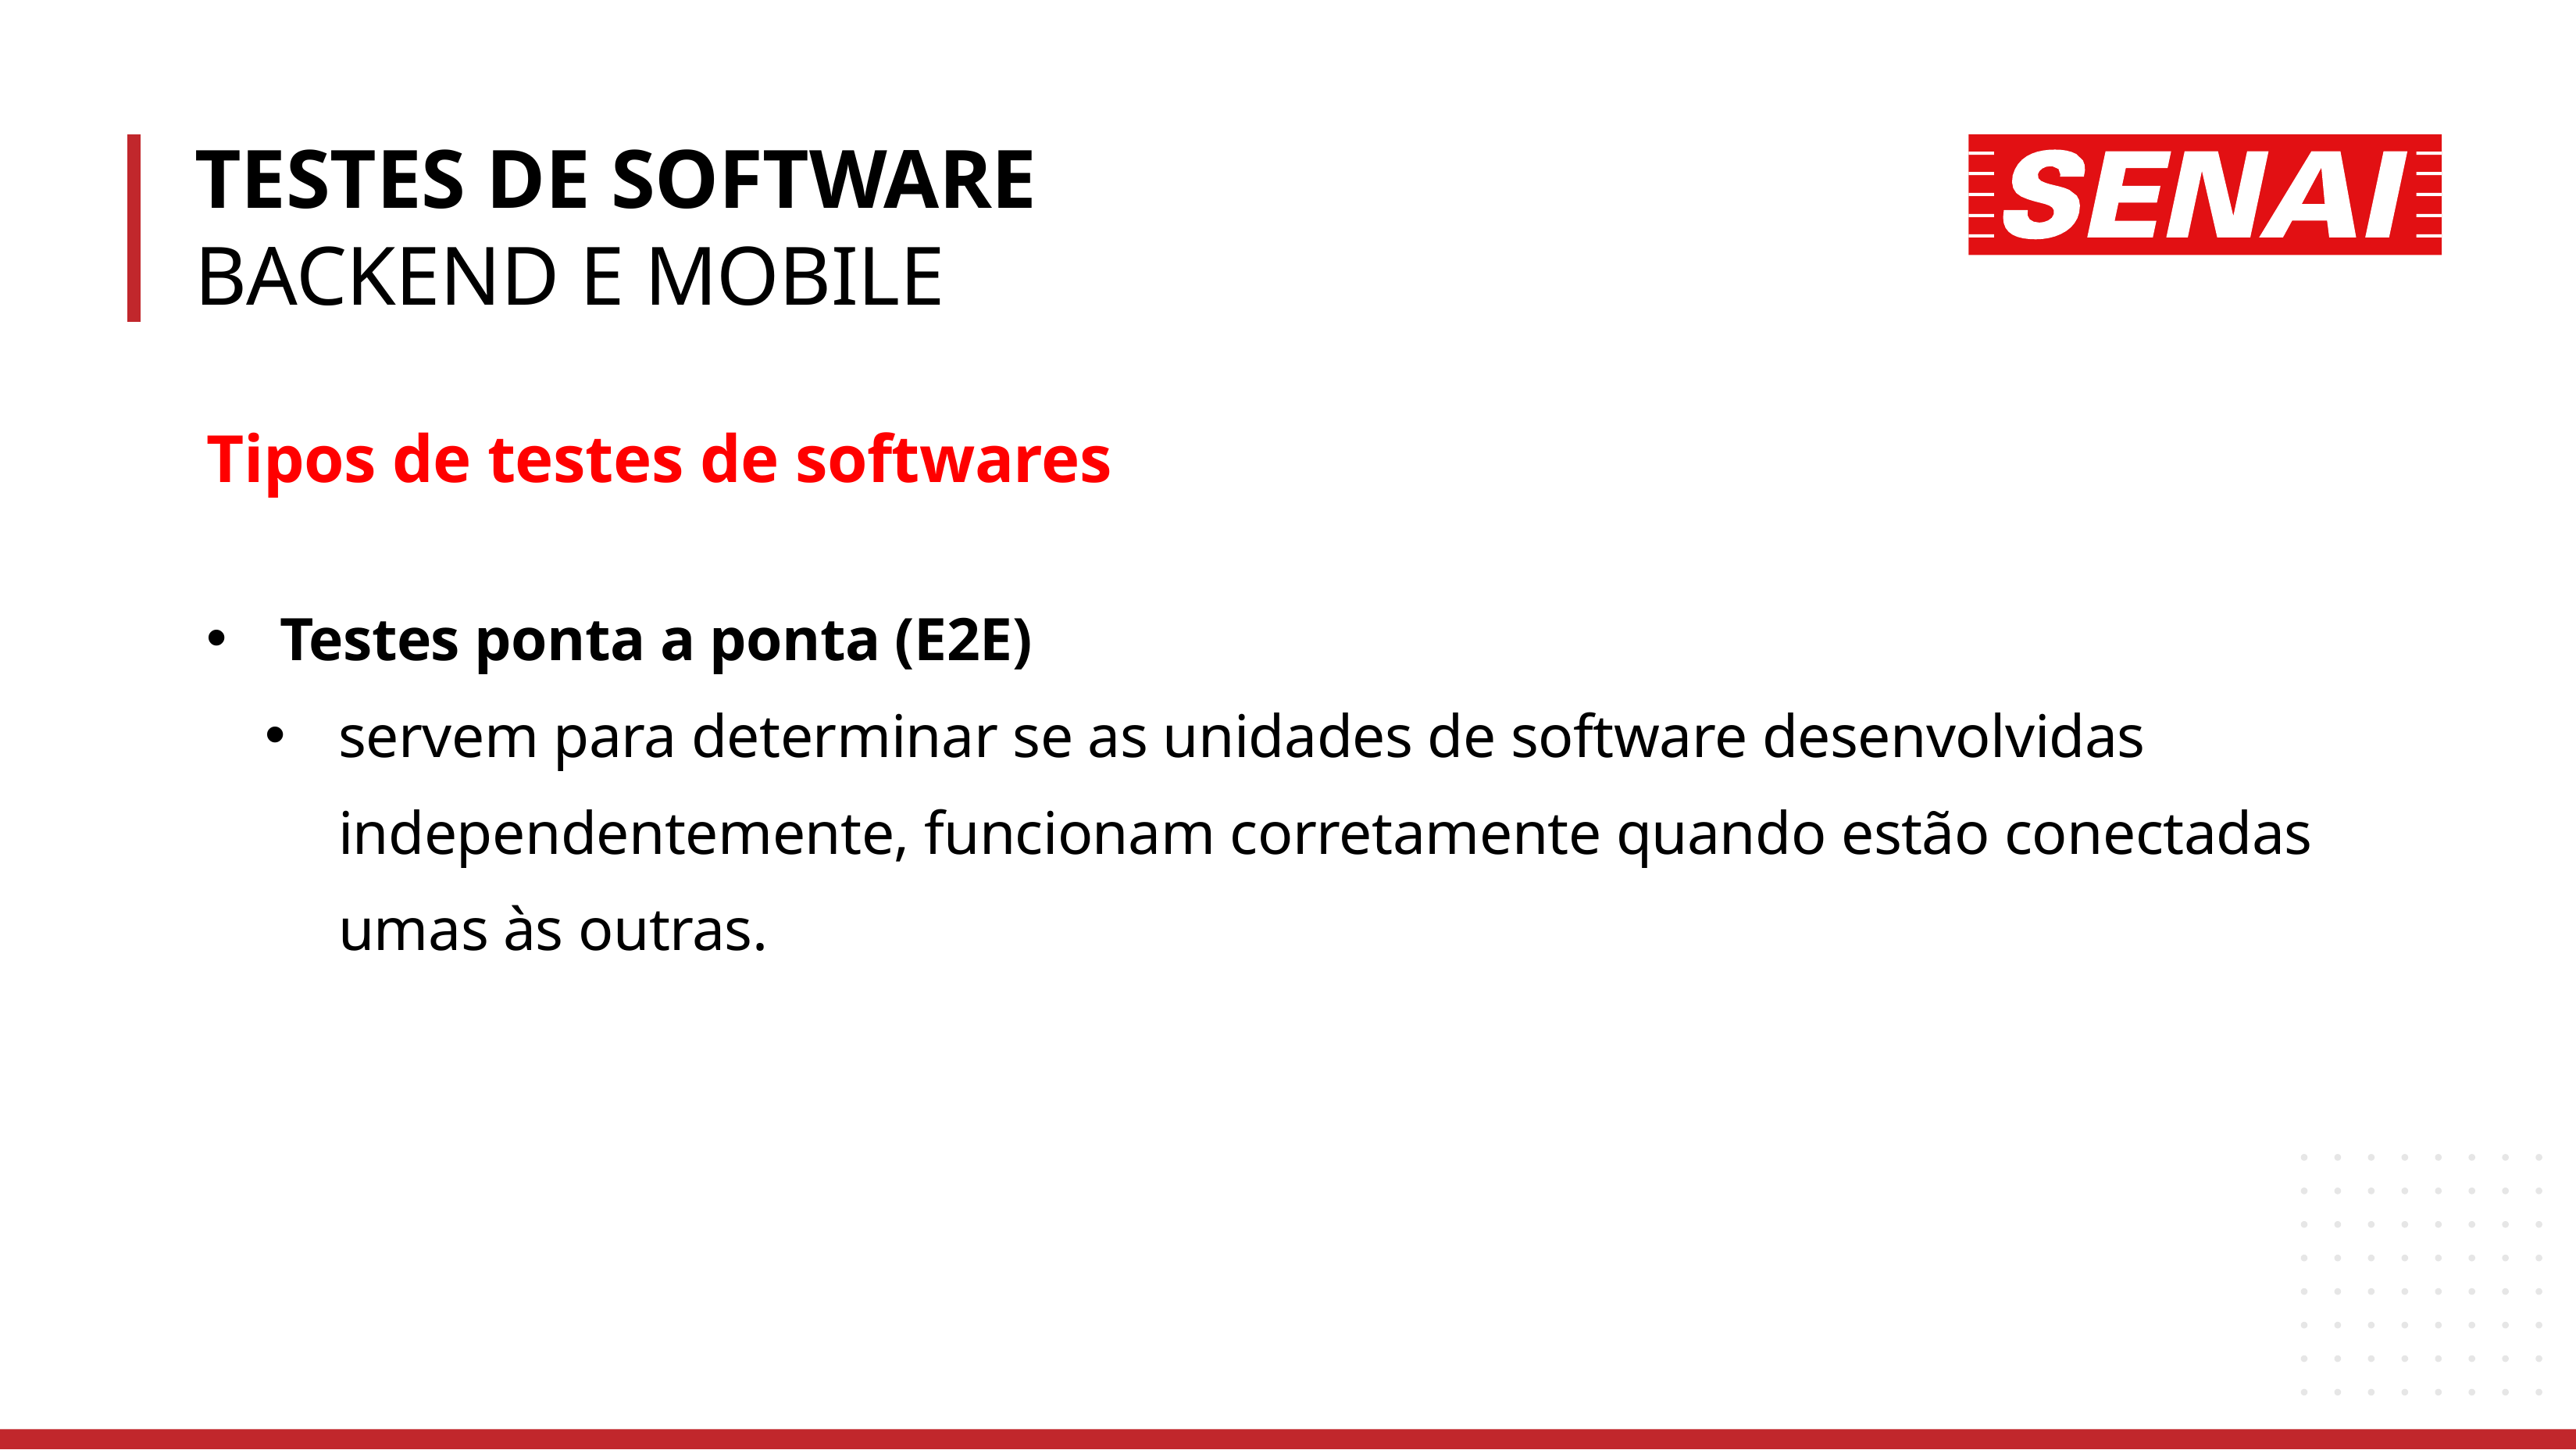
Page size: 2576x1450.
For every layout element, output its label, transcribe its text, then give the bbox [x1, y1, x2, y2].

text_box [2401, 1355, 2409, 1362]
text_box [2367, 1154, 2375, 1161]
text_box [2334, 1188, 2342, 1195]
text_box [2435, 1321, 2442, 1329]
text_box [2367, 1321, 2375, 1329]
text_box [2535, 1221, 2542, 1228]
text_box [2334, 1254, 2342, 1262]
text_box [2334, 1288, 2342, 1295]
text_box [2468, 1388, 2476, 1396]
text_box [2535, 1254, 2542, 1262]
text_box [2435, 1188, 2442, 1195]
text_box [2502, 1321, 2509, 1329]
text_box [2435, 1154, 2442, 1161]
text_box [2535, 1188, 2542, 1195]
text_box [2367, 1355, 2375, 1362]
text_box [2367, 1288, 2375, 1295]
text_box [2468, 1288, 2476, 1295]
text_box [2502, 1288, 2509, 1295]
text_box [2502, 1188, 2509, 1195]
text_box [2367, 1188, 2375, 1195]
text_box TESTES DE SOFTWARE BACKEND E MOBILE [193, 126, 1718, 321]
text_box [2502, 1154, 2509, 1161]
text_box [2300, 1154, 2308, 1161]
text_box [2535, 1388, 2542, 1396]
text_box [2435, 1254, 2442, 1262]
text_box [2367, 1388, 2375, 1396]
text_box [2334, 1154, 2342, 1161]
text_box Tipos de testes de softwares [193, 392, 1698, 502]
text_box [2401, 1388, 2409, 1396]
text_box [2535, 1154, 2542, 1161]
text_box [2300, 1321, 2308, 1329]
text_box [2535, 1321, 2542, 1329]
text_box [2367, 1221, 2375, 1228]
text_box [2334, 1221, 2342, 1228]
text_box [2334, 1388, 2342, 1396]
text_box [2535, 1355, 2542, 1362]
text_box [2401, 1154, 2409, 1161]
text_box [2300, 1254, 2308, 1262]
text_box [2300, 1388, 2308, 1396]
text_box [2502, 1355, 2509, 1362]
text_box [2334, 1355, 2342, 1362]
text_box [2401, 1288, 2409, 1295]
text_box Testes ponta a ponta (E2E) servem para determinar se as unidades de software desenvolvidas independentemente, funcionam corretamente quando estão conectadas umas às outras. [193, 570, 2442, 969]
text_box [2300, 1188, 2308, 1195]
text_box [2468, 1321, 2476, 1329]
text_box [2300, 1355, 2308, 1362]
text_box [2468, 1221, 2476, 1228]
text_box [1968, 134, 2442, 255]
text_box [2334, 1321, 2342, 1329]
text_box [2300, 1288, 2308, 1295]
text_box [2435, 1388, 2442, 1396]
text_box [2468, 1188, 2476, 1195]
text_box [2435, 1221, 2442, 1228]
text_box [2502, 1254, 2509, 1262]
text_box [2367, 1254, 2375, 1262]
text_box [2502, 1221, 2509, 1228]
text_box [2468, 1254, 2476, 1262]
text_box [2401, 1254, 2409, 1262]
text_box [0, 1429, 2576, 1449]
text_box [2435, 1355, 2442, 1362]
text_box [2502, 1388, 2509, 1396]
text_box [2401, 1221, 2409, 1228]
text_box [2300, 1221, 2308, 1228]
text_box [2468, 1355, 2476, 1362]
text_box [2468, 1154, 2476, 1161]
text_box [2435, 1288, 2442, 1295]
text_box [2401, 1321, 2409, 1329]
text_box [2401, 1188, 2409, 1195]
text_box [2535, 1288, 2542, 1295]
